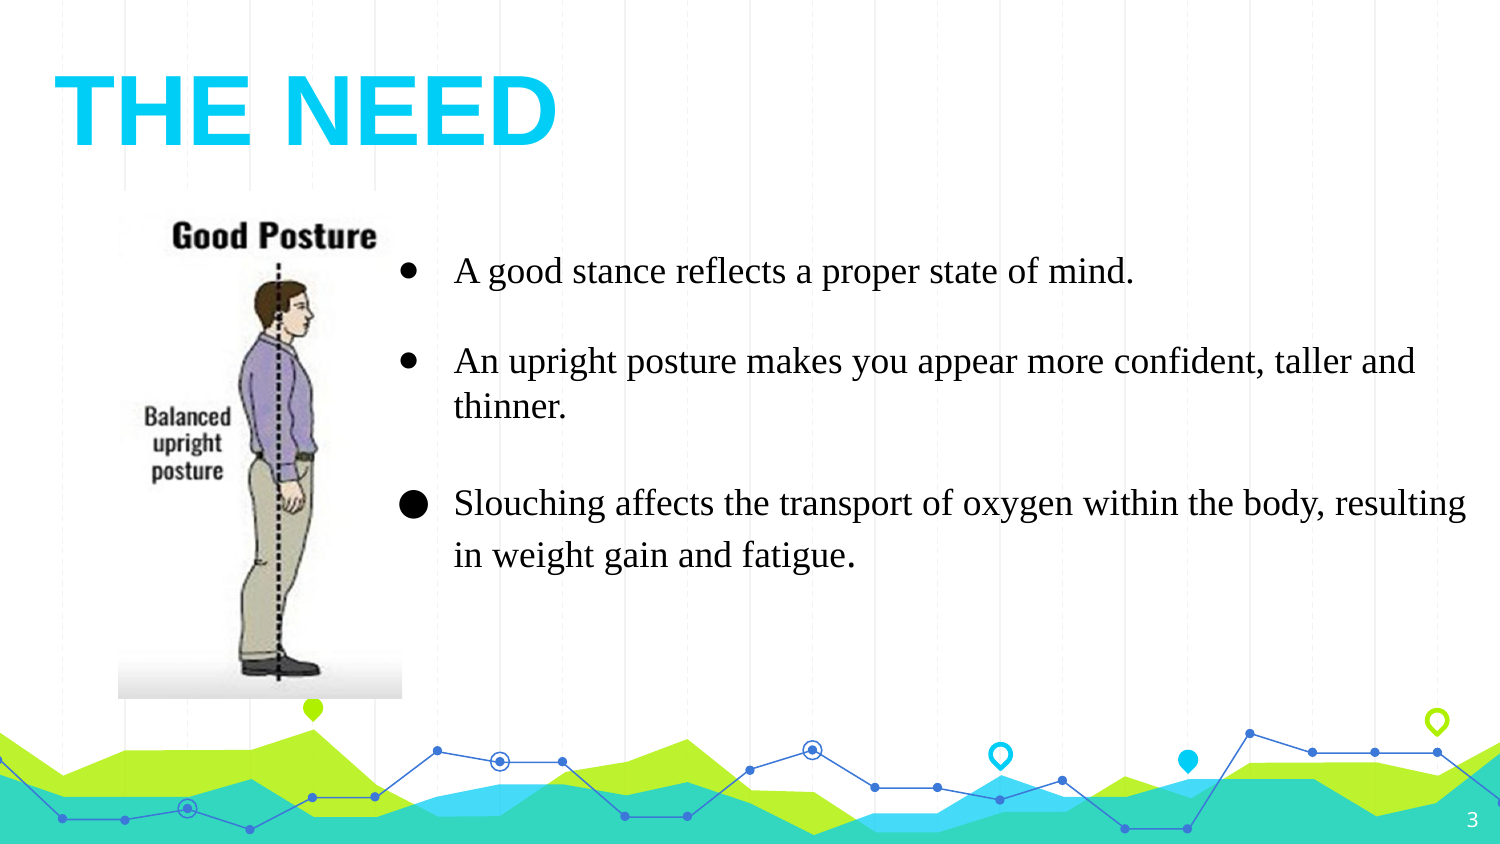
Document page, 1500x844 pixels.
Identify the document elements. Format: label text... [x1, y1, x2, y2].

slide_number ‹#› [1403, 791, 1494, 844]
title THE NEED [0, 26, 735, 181]
picture [117, 190, 403, 699]
text_box A good stance reflects a proper state of mind. An upright posture makes you appear more confident, taller and thinner. Slouching affects the transport of oxygen within the body, resulting in weight gain and fatigue. [407, 231, 1496, 674]
